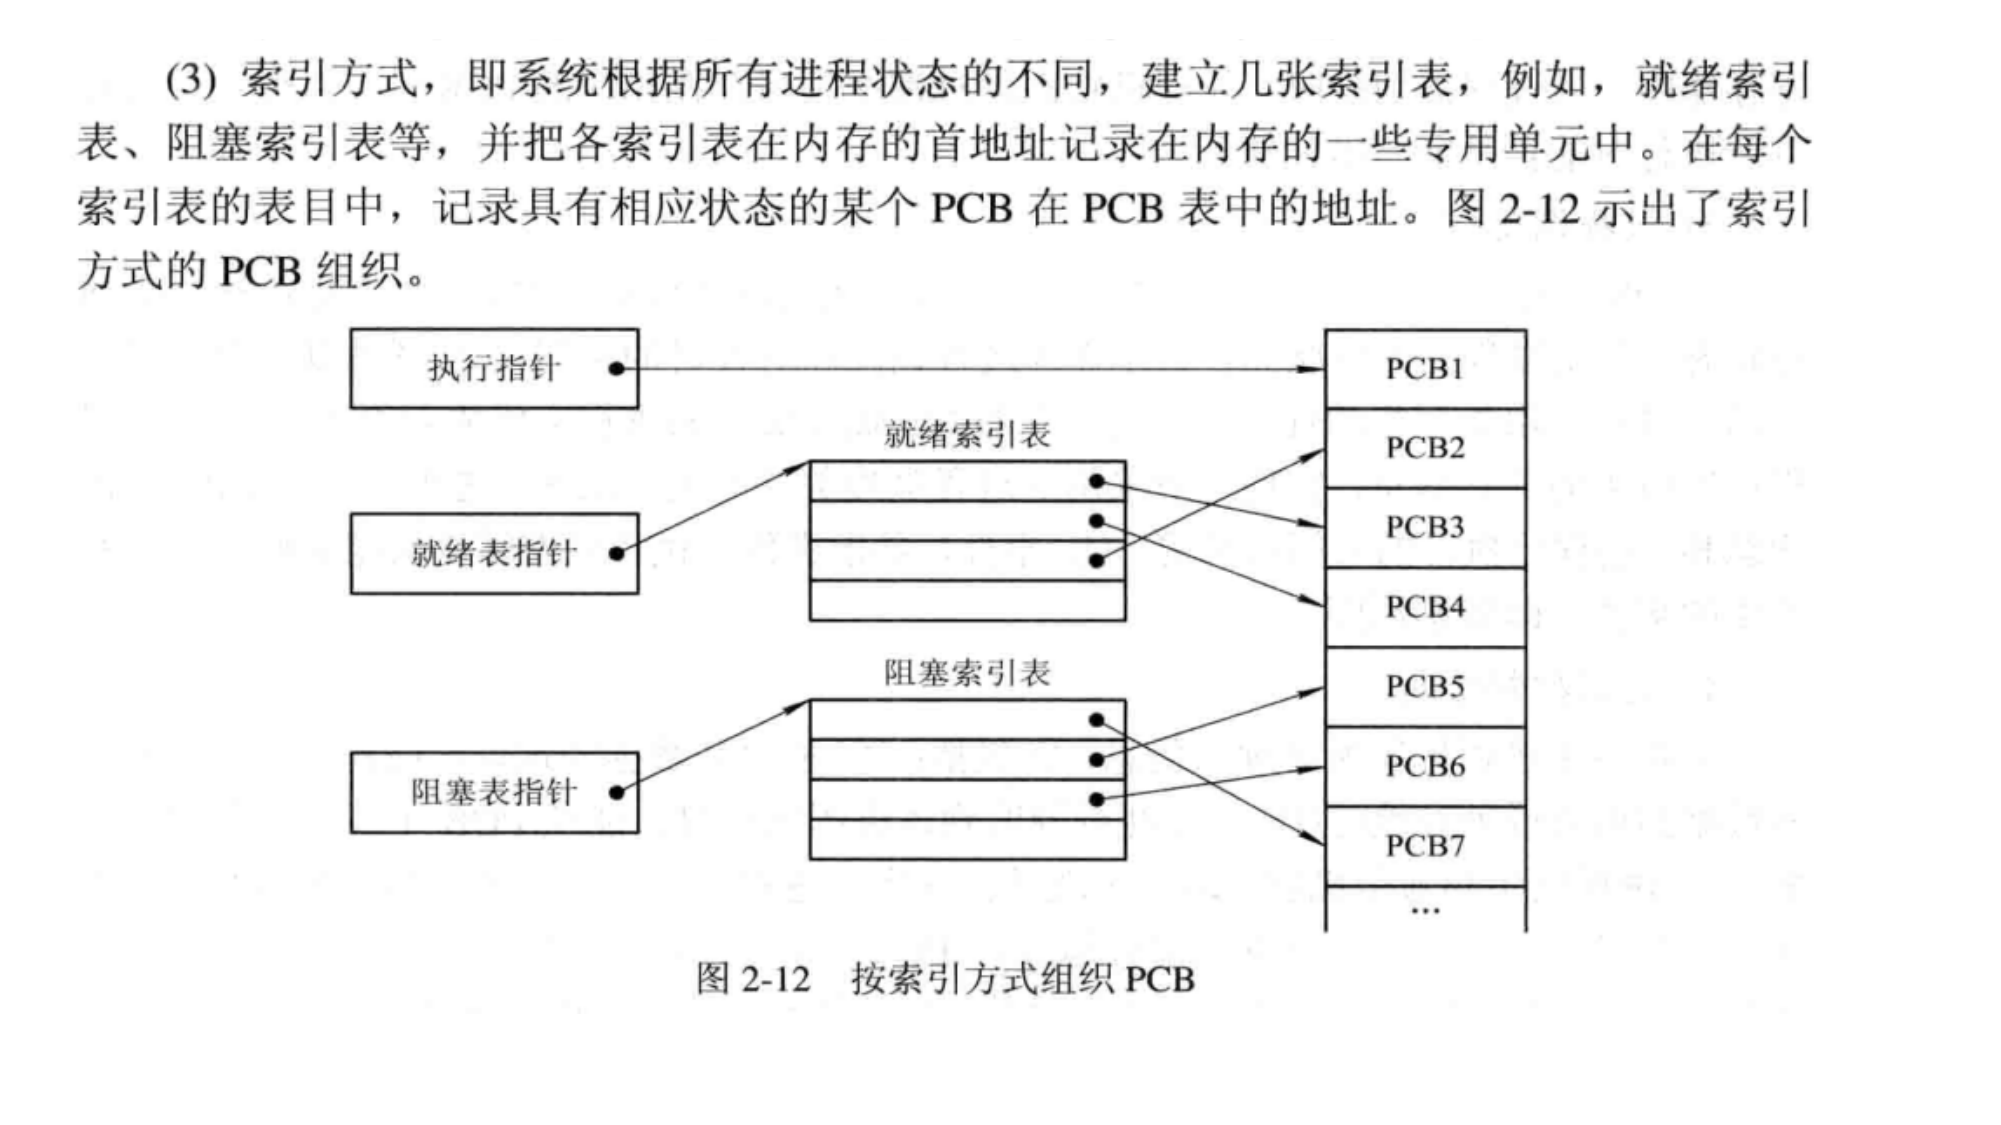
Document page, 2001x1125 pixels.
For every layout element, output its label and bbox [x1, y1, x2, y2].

list [58, 39, 1859, 1014]
